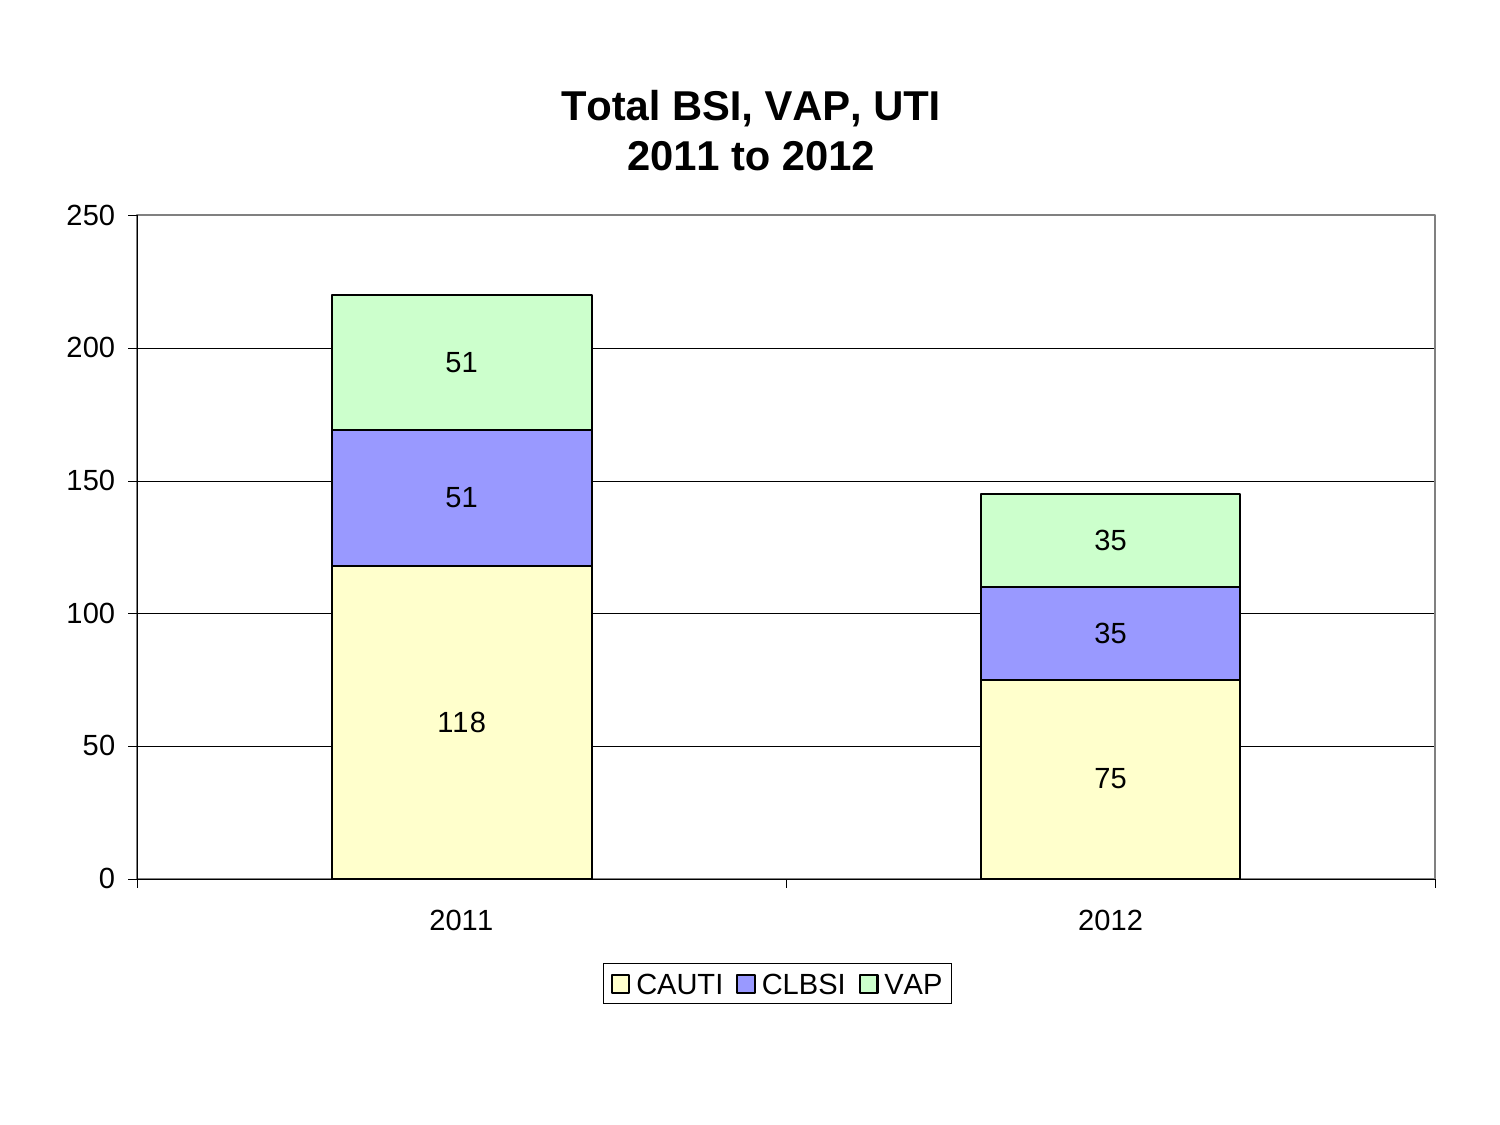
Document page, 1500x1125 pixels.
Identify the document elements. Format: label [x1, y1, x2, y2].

picture [37, 49, 1461, 1024]
